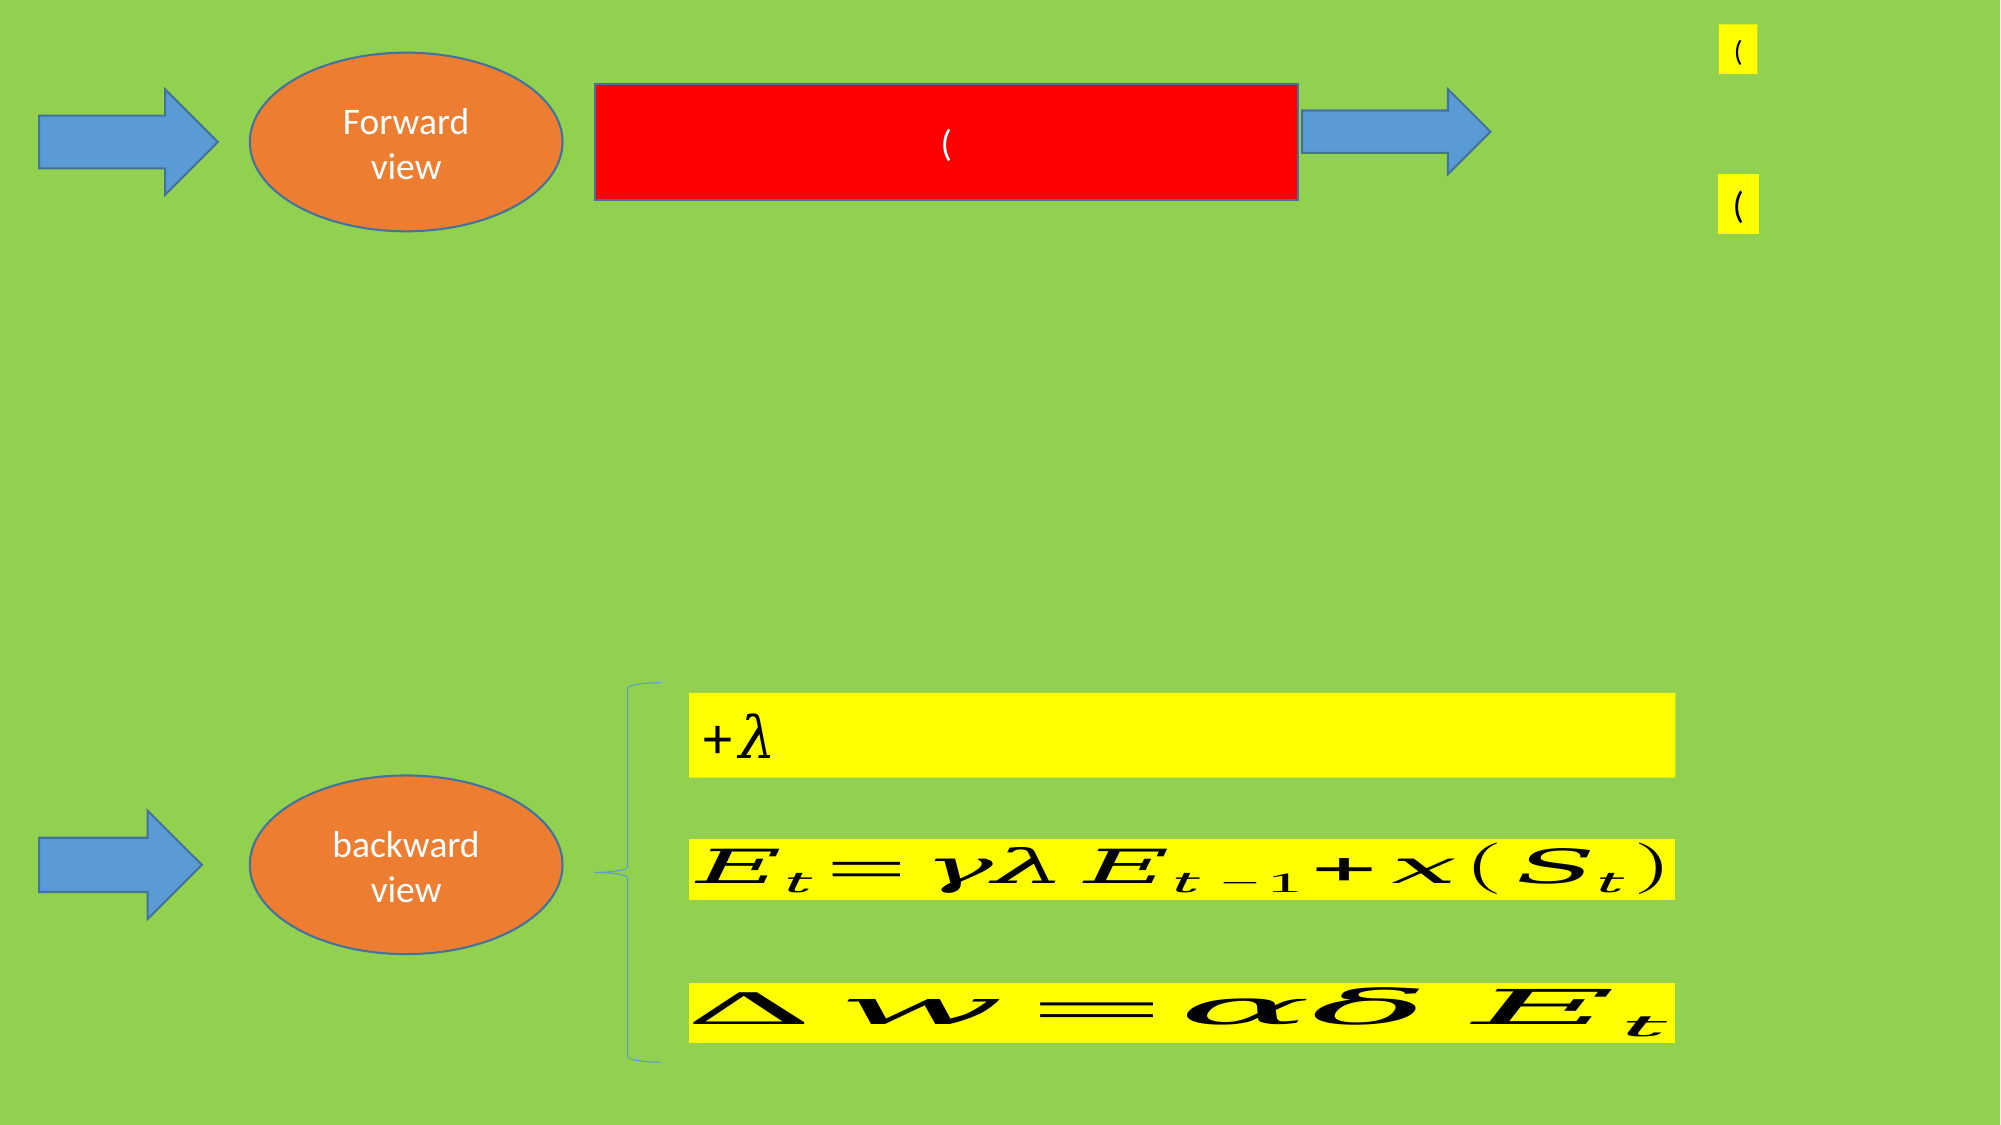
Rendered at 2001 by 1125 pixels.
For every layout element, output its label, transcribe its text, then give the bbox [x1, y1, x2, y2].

text_box [1301, 86, 1492, 177]
text_box [38, 808, 204, 922]
text_box backward view [248, 774, 564, 956]
text_box Forward view [248, 51, 564, 233]
text_box [594, 682, 661, 1063]
text_box [38, 86, 220, 198]
